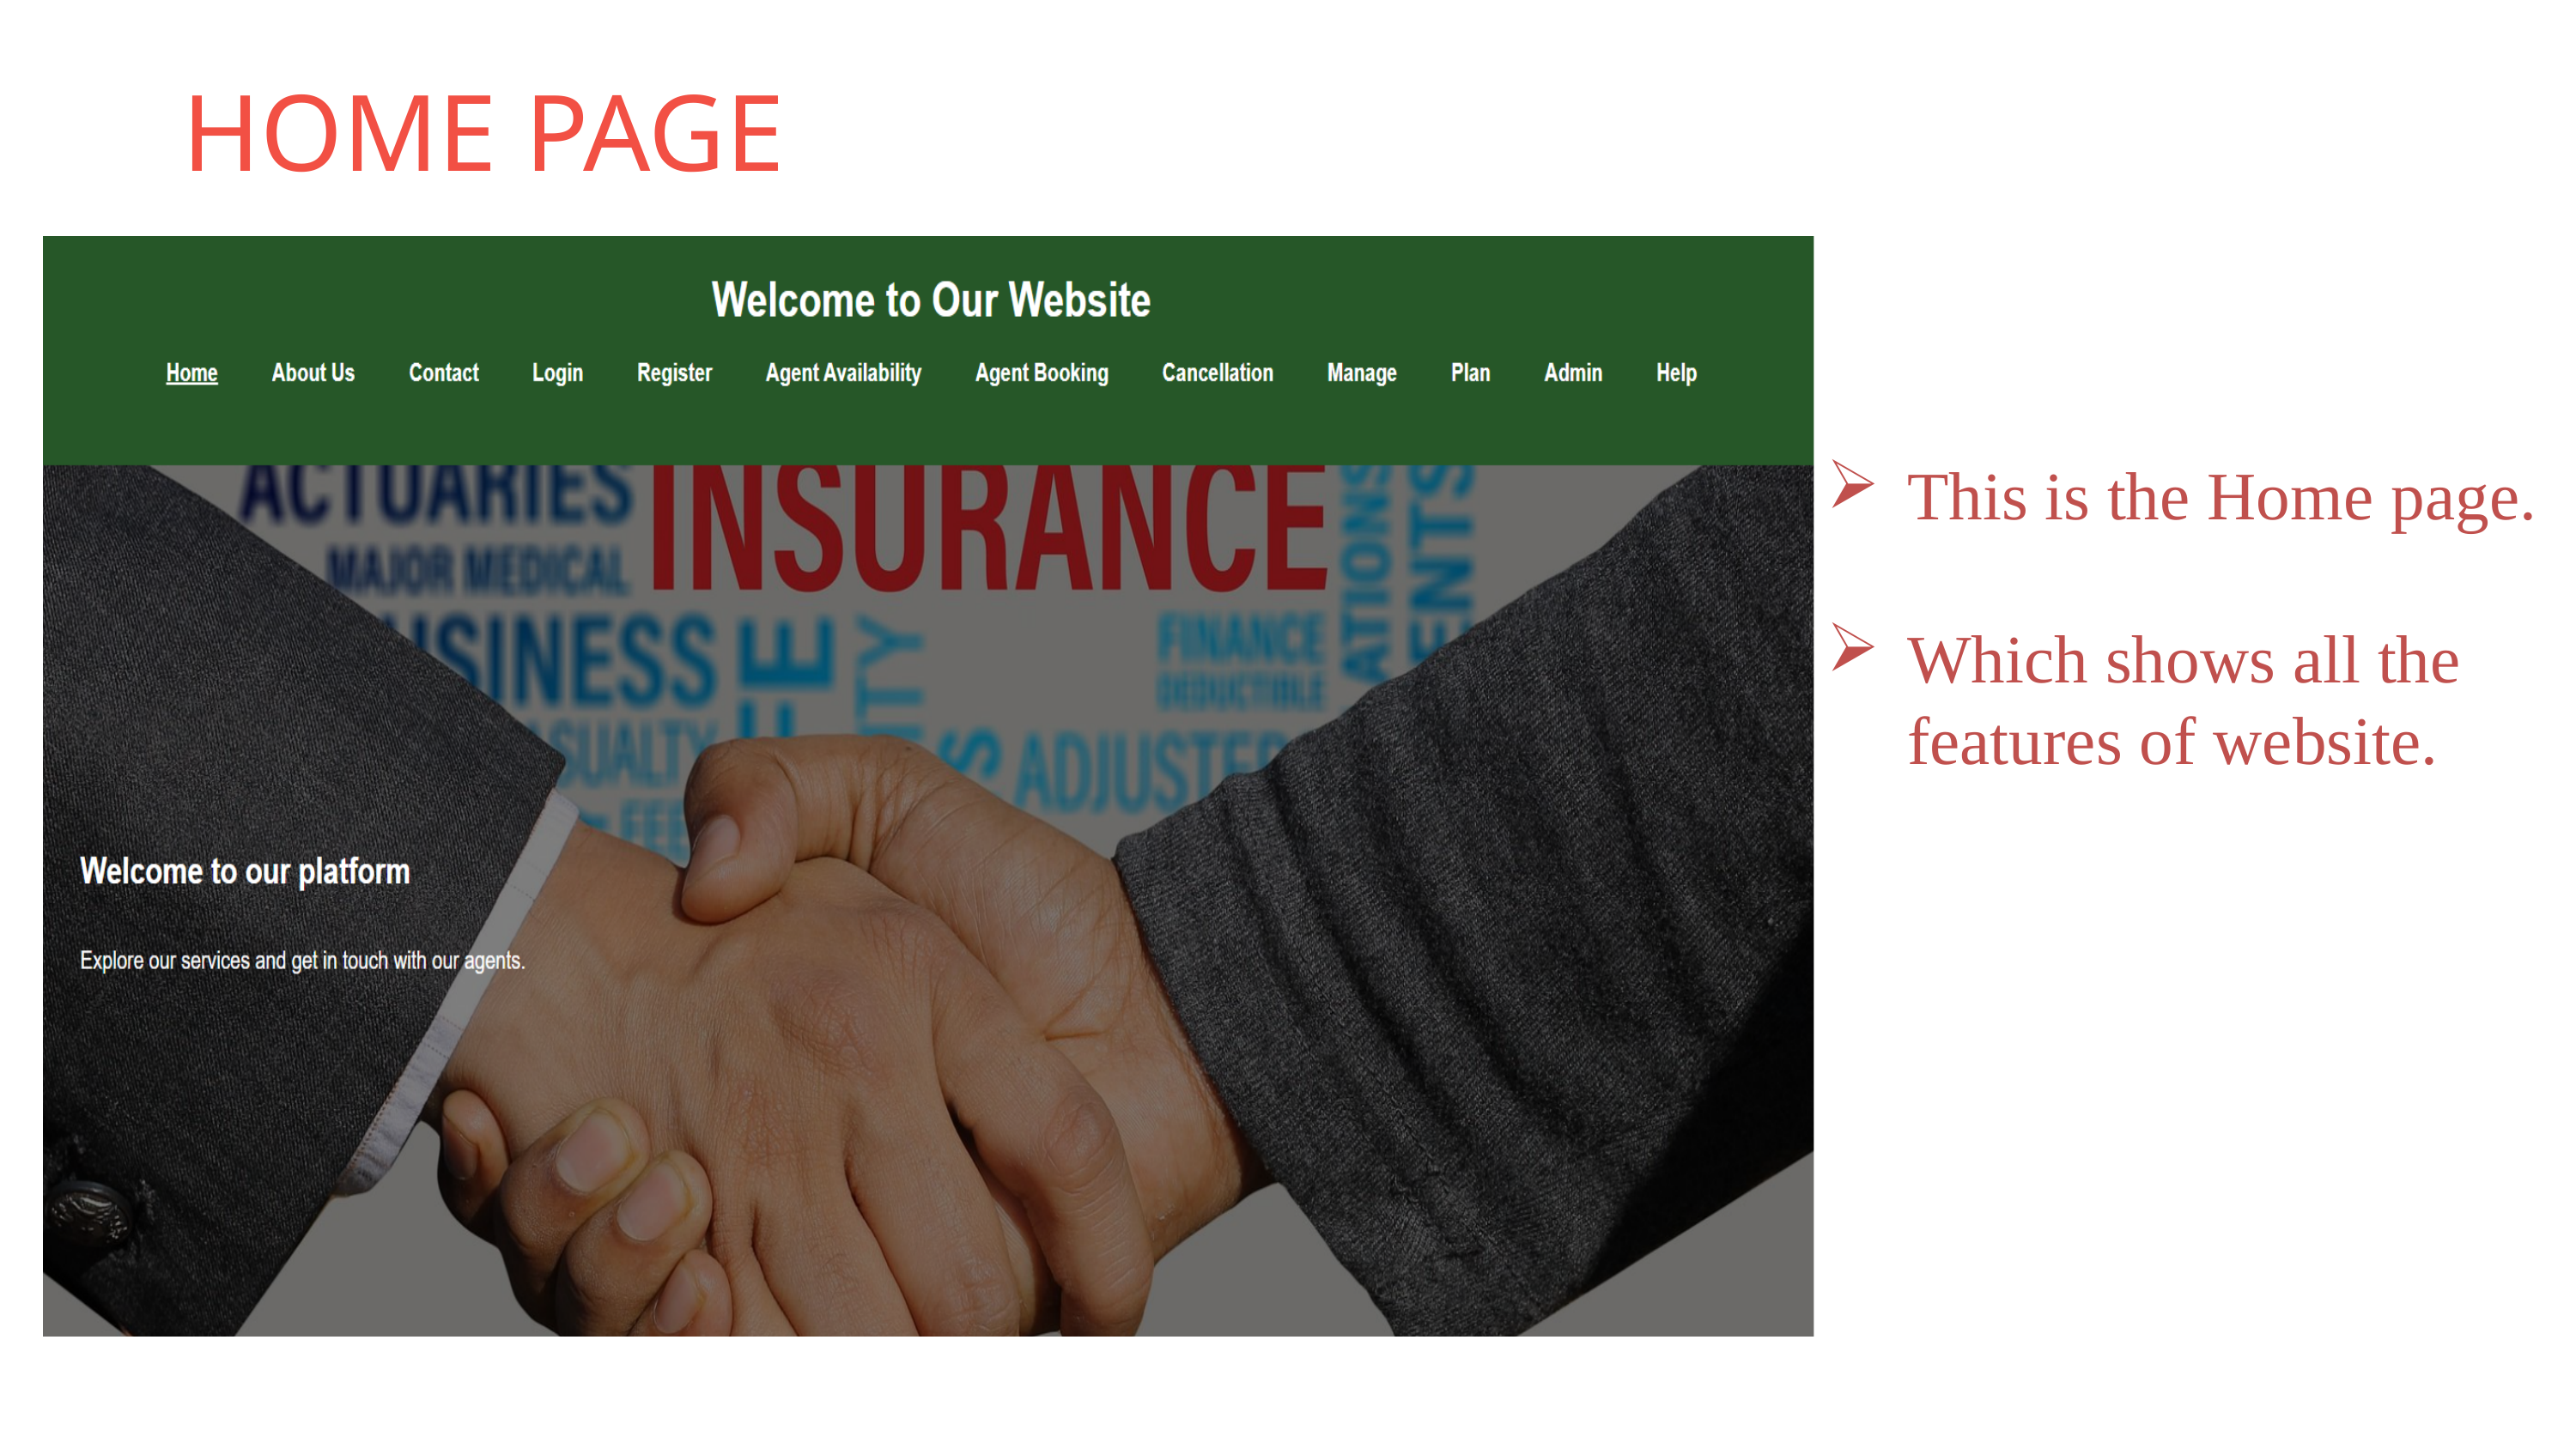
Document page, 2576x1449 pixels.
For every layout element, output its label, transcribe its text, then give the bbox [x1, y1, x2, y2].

picture [42, 236, 1814, 1337]
text_box HOME PAGE [182, 80, 2173, 193]
text_box This is the Home page. Which shows all the features of website. [1817, 445, 2555, 785]
